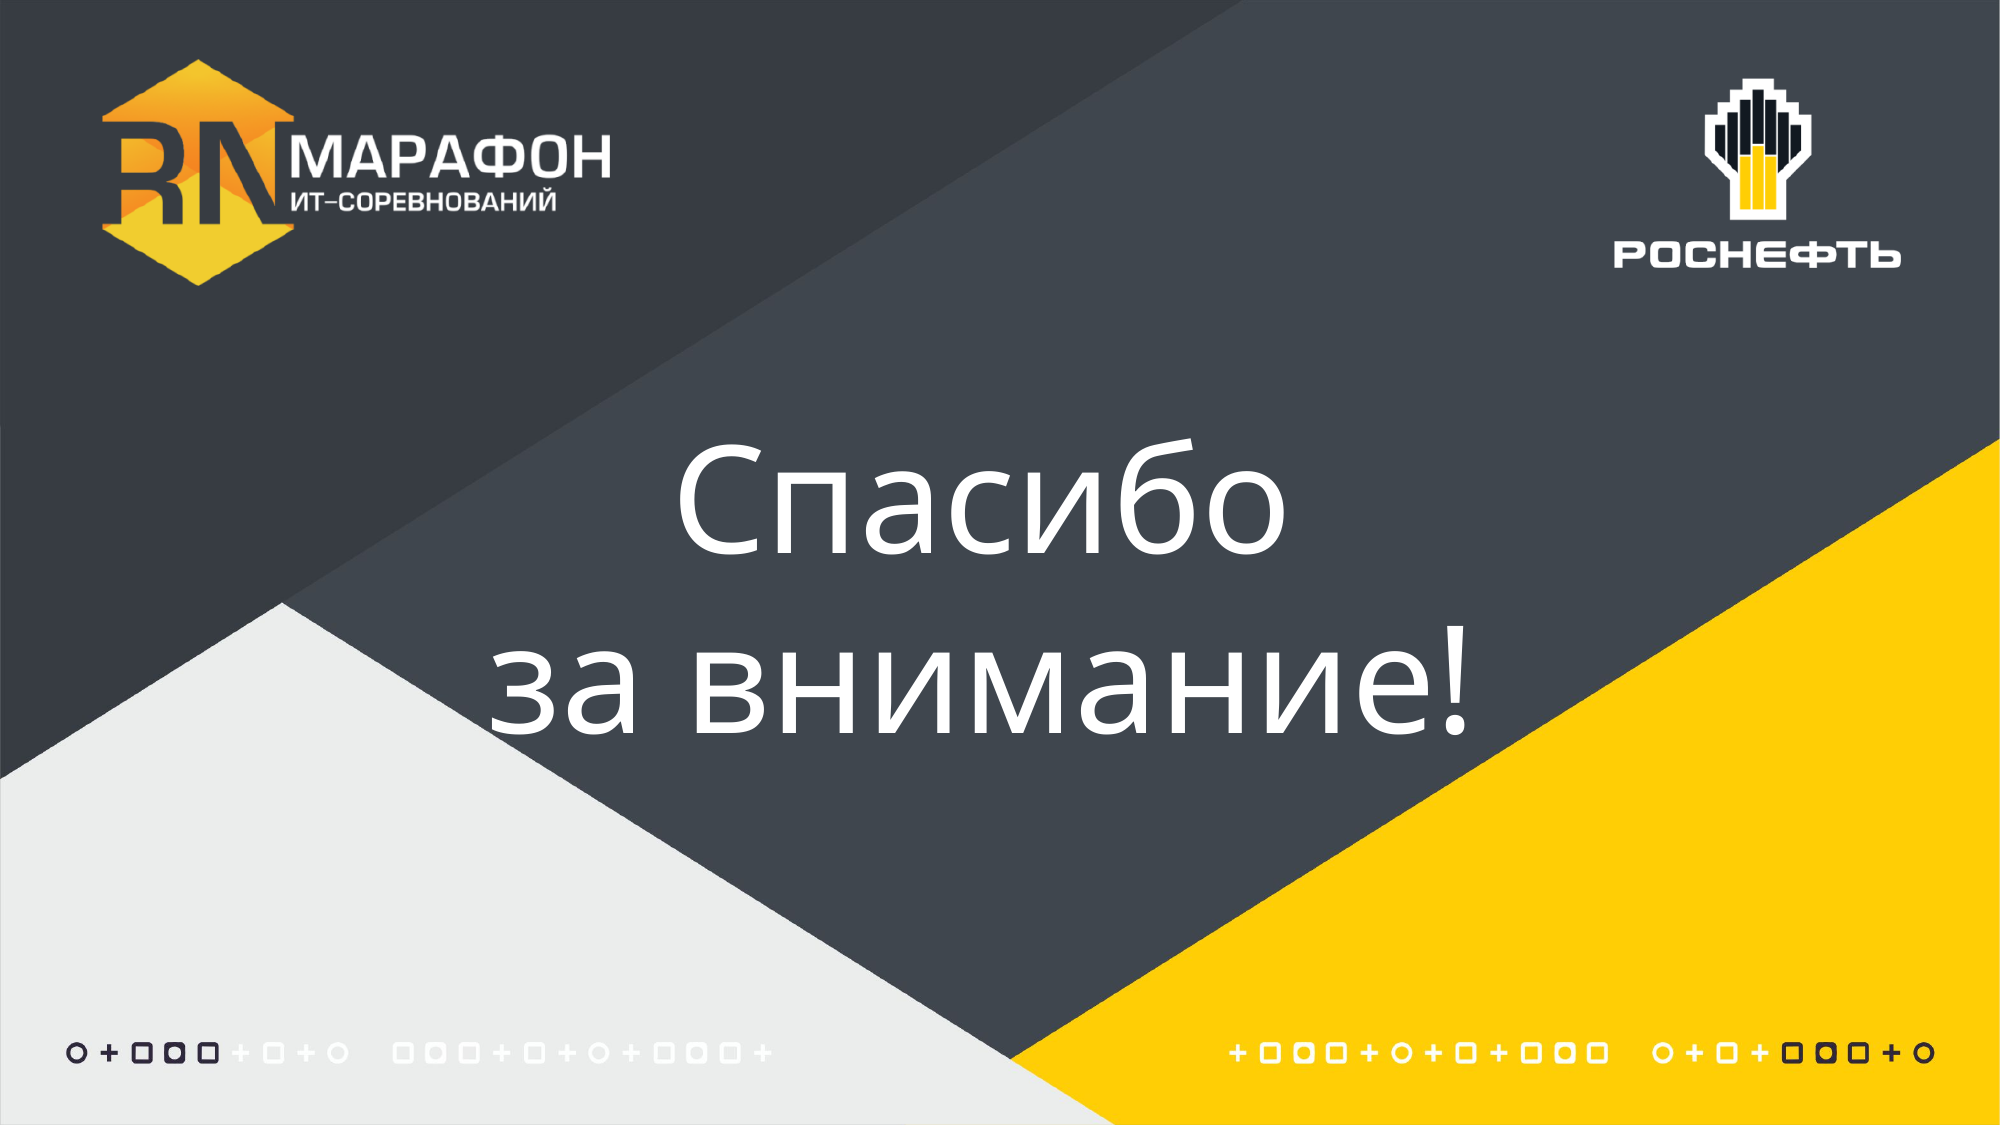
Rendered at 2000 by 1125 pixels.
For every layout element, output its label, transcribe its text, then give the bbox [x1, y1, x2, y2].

text_box Спасибо за внимание! [385, 396, 1579, 772]
picture [0, 0, 2000, 1125]
